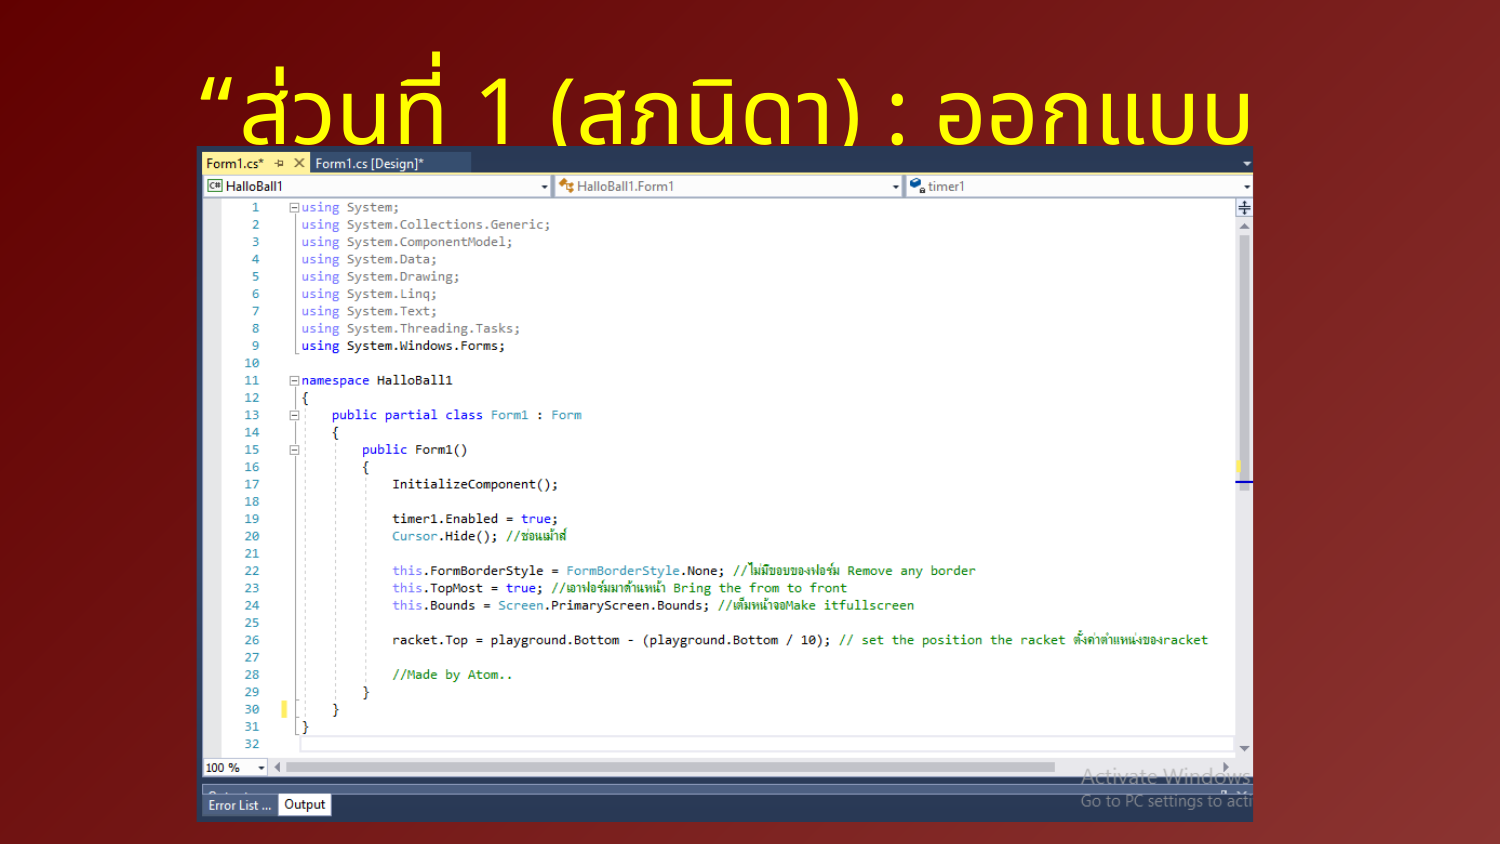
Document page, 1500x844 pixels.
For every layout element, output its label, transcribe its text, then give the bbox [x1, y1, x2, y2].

picture [196, 146, 1254, 822]
text_box “ส่วนที่ 1 (สุภนิดา) : ออกแบบฟอร์ม,Graphic” [73, 46, 1377, 281]
